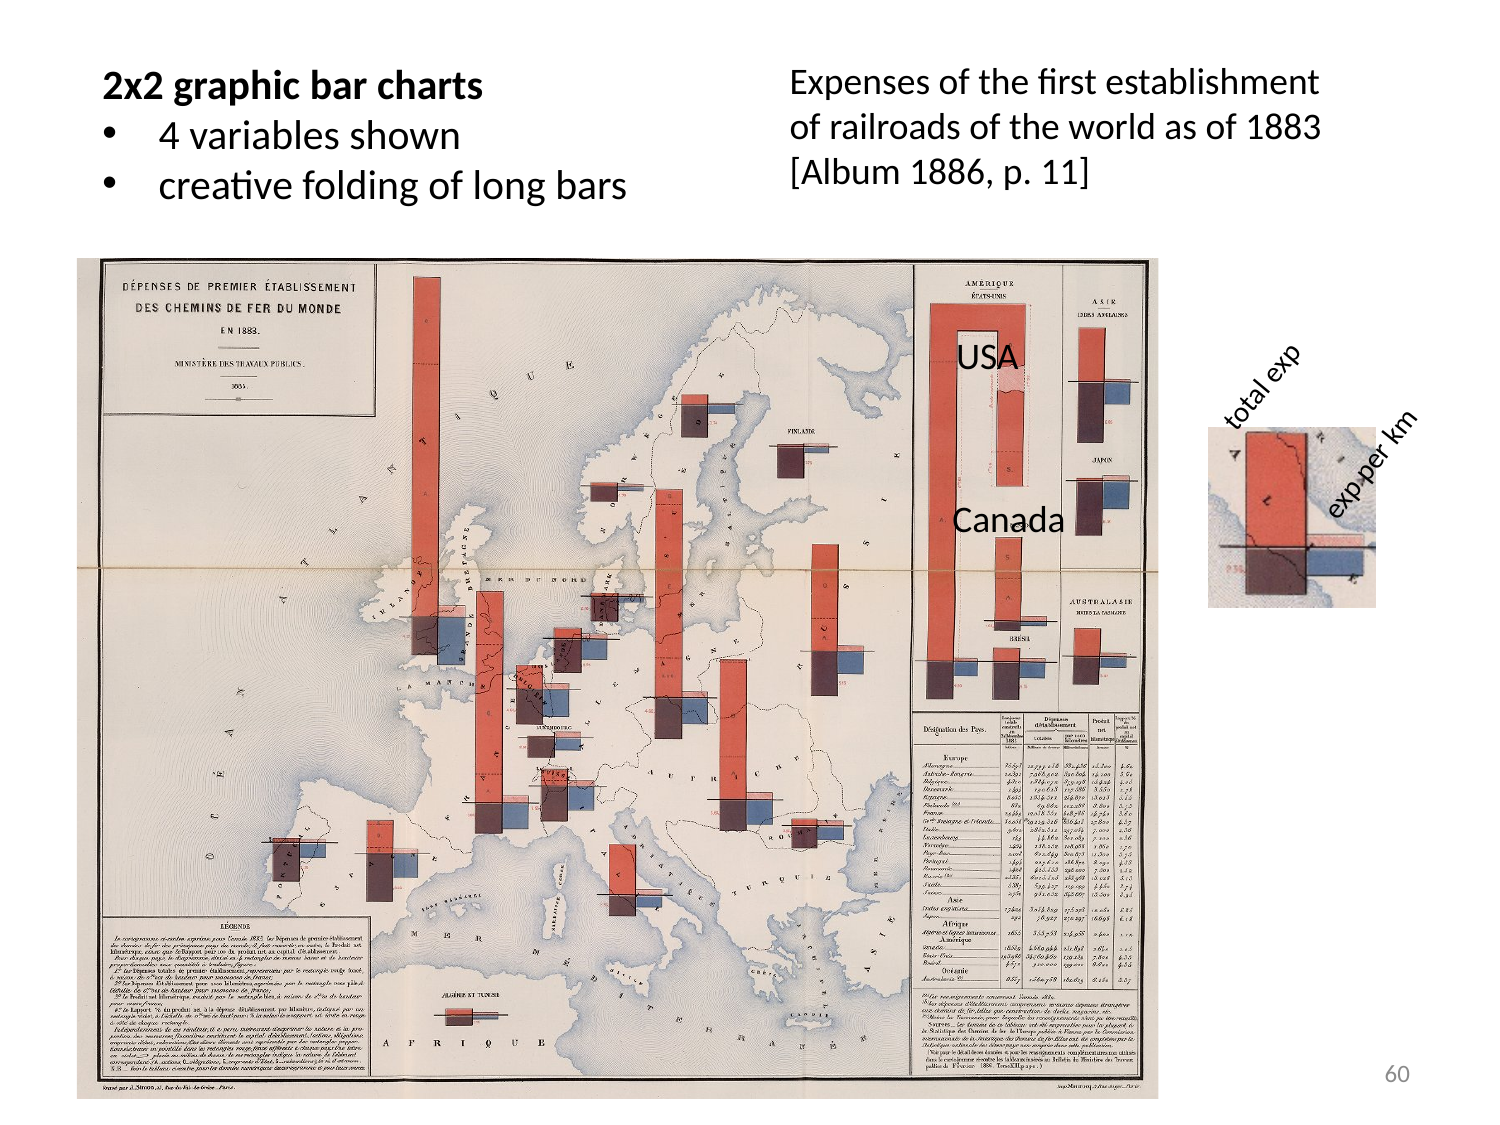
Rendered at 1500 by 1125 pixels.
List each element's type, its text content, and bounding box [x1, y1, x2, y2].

picture [1207, 427, 1376, 608]
text_box total exp [1187, 305, 1333, 446]
text_box 2x2 graphic bar charts 4 variables shown creative folding of long bars [87, 50, 663, 215]
picture [76, 258, 1159, 1100]
text_box Expenses of the first establishment of railroads of the world as of 1883 [Album 1886, p. 11] [774, 49, 1363, 200]
text_box exp per km [1365, 383, 1439, 487]
slide_number 60 [1162, 1042, 1425, 1103]
